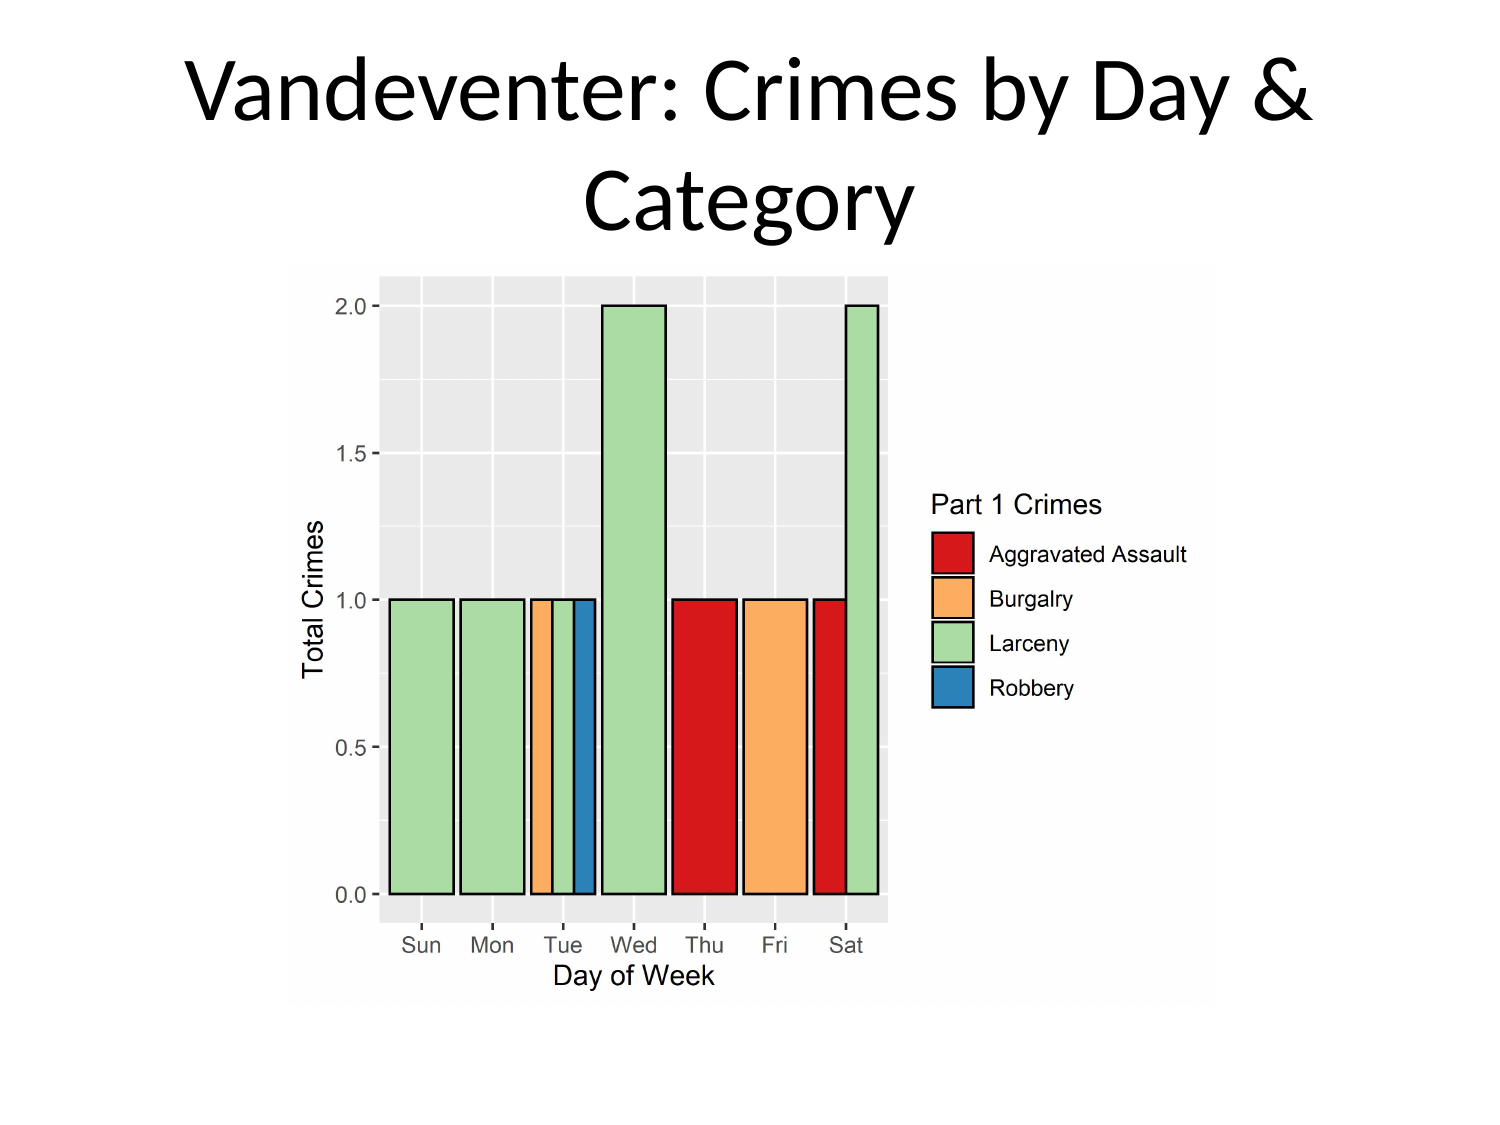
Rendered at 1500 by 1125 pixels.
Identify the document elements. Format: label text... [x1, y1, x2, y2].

title Vandeventer: Crimes by Day & Category [75, 45, 1425, 233]
picture [287, 262, 1215, 1005]
